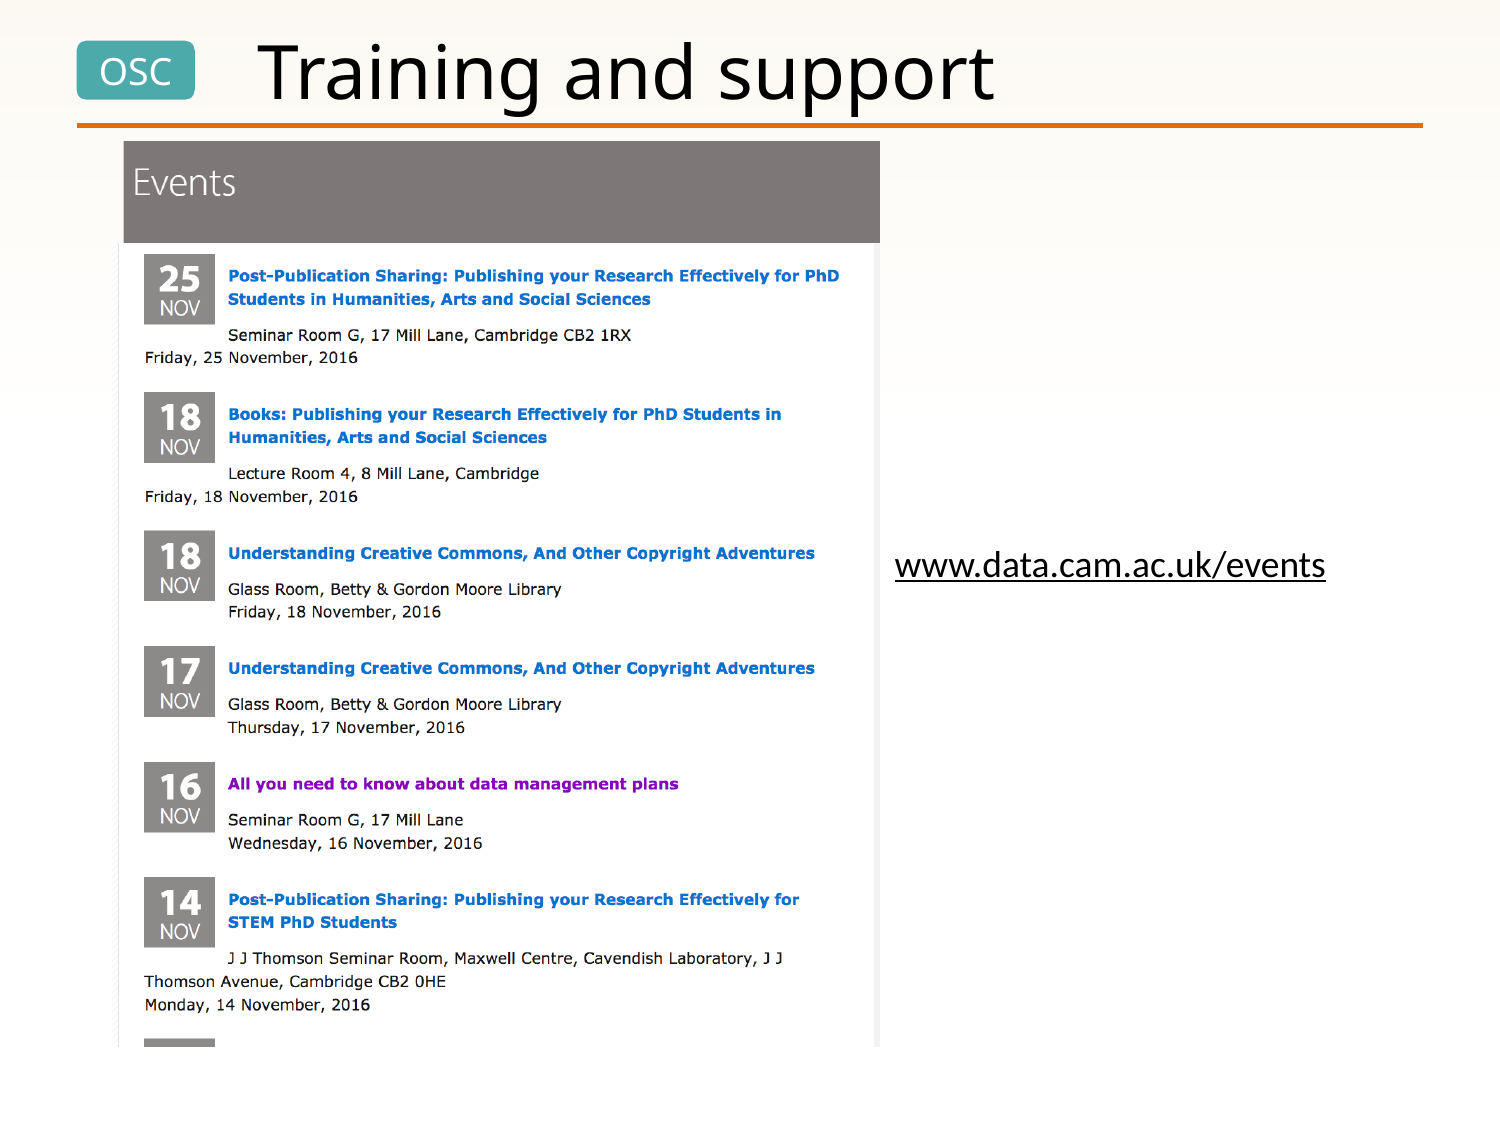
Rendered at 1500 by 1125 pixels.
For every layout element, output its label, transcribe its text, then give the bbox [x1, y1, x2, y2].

text_box www.data.cam.ac.uk/events [885, 532, 1412, 592]
text_box Training and support [242, 32, 1423, 107]
picture [111, 140, 881, 1047]
